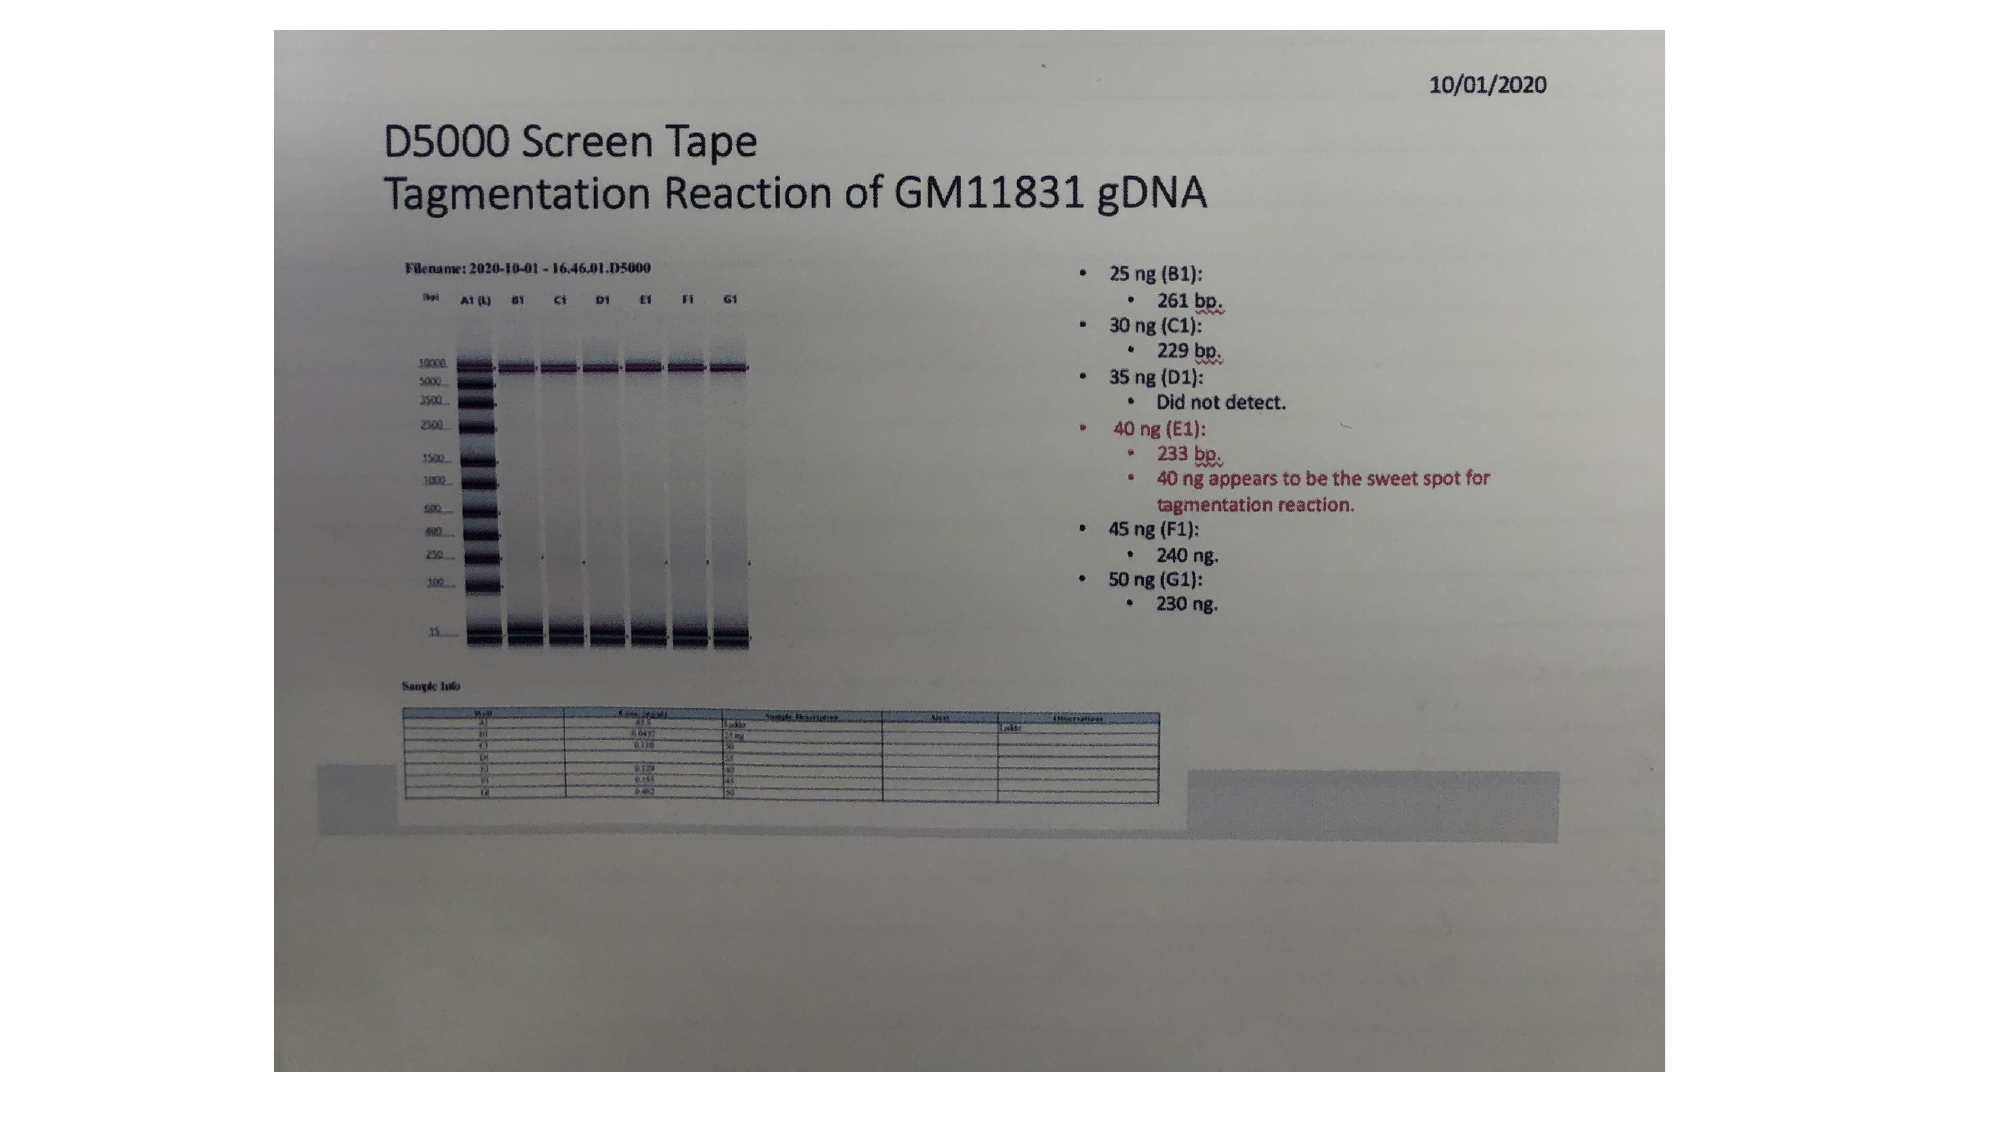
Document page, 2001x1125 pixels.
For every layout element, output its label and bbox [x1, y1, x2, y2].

picture [1491, 30, 1666, 1070]
list [448, 0, 1491, 1125]
picture [275, 30, 448, 1070]
